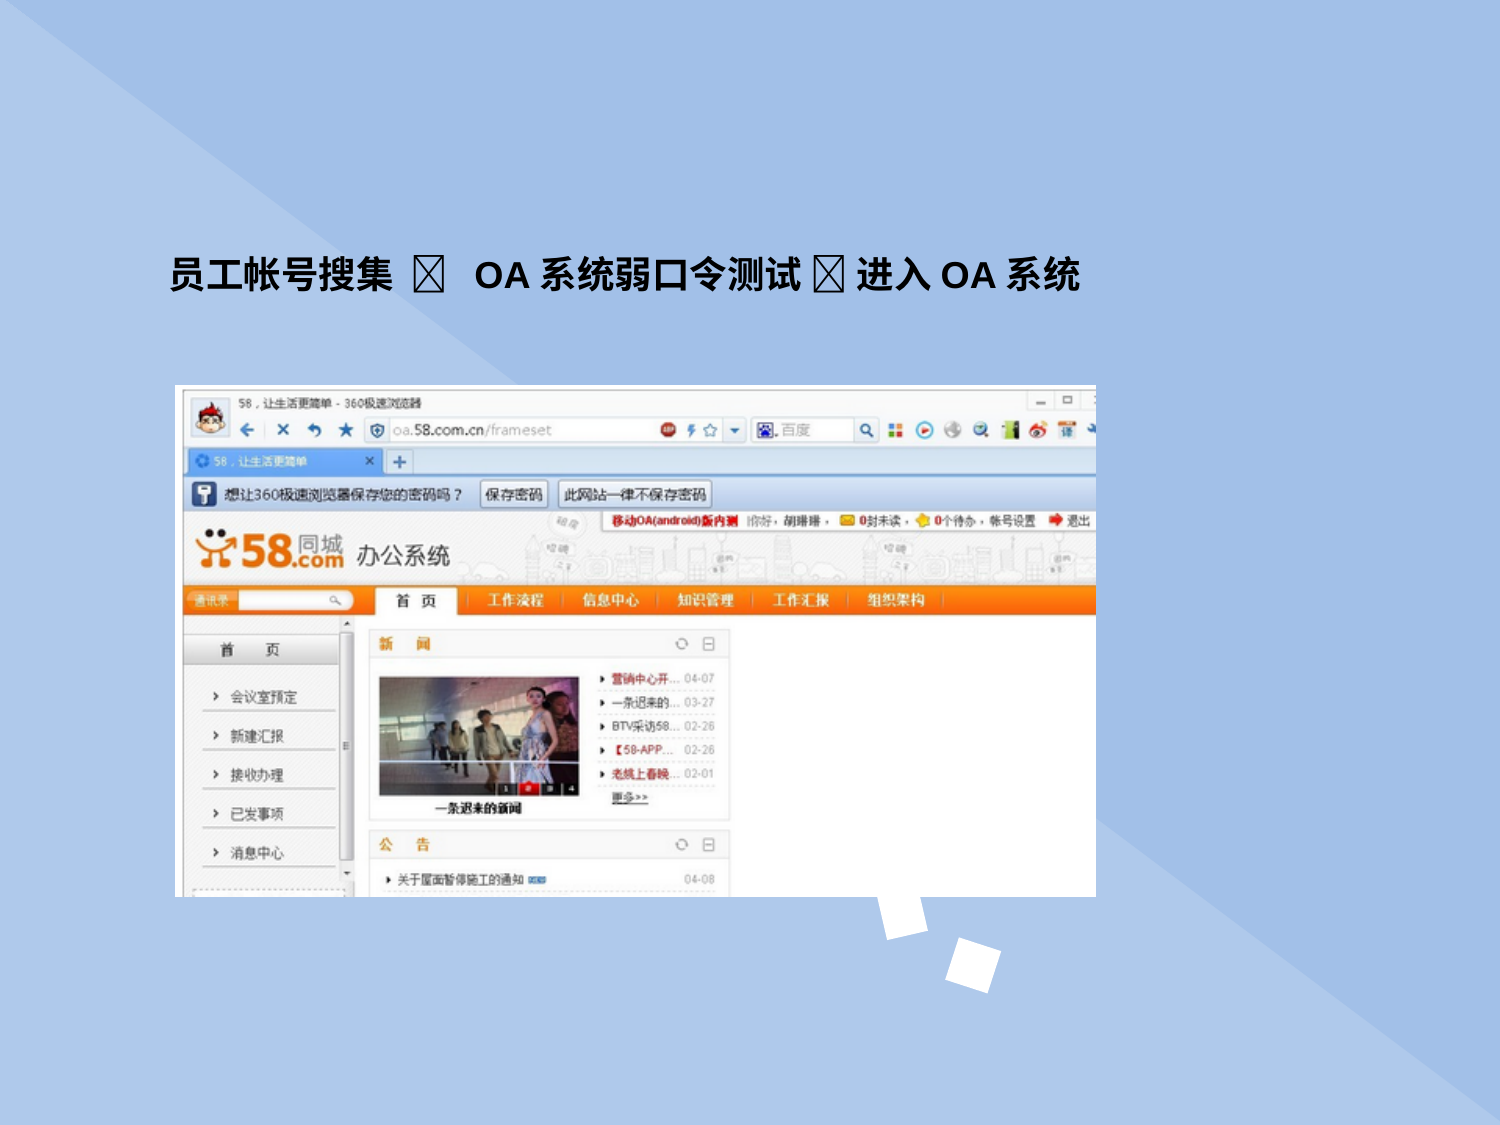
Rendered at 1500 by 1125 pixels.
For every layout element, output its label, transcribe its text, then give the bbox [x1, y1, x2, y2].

text_box 员工帐号搜集  OA系统弱口令测试  进入OA系统 [154, 243, 1096, 304]
picture [175, 385, 1096, 897]
